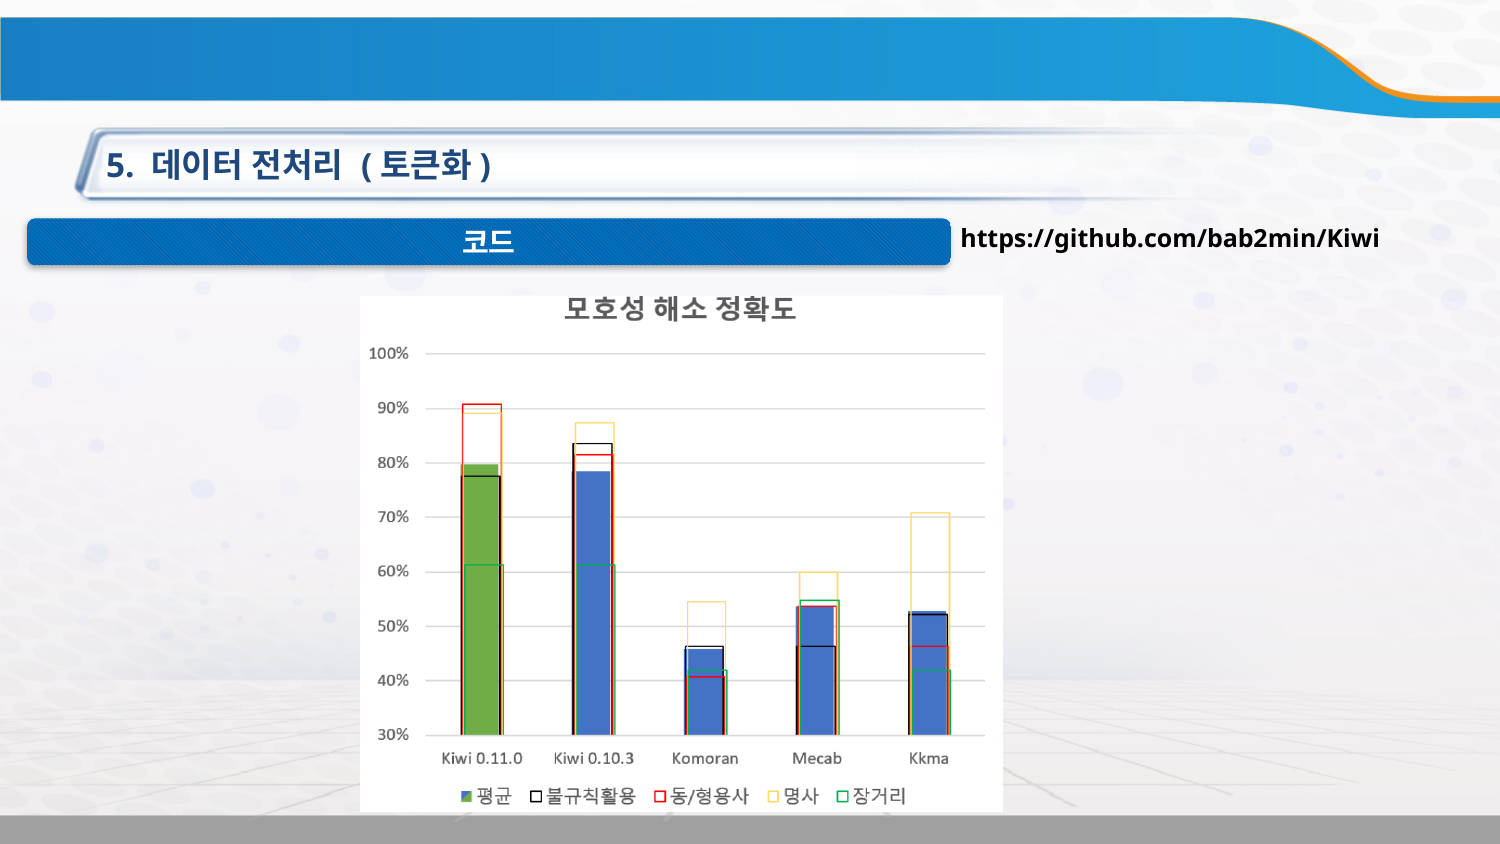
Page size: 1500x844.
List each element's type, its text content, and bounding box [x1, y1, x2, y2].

picture [0, 0, 1500, 844]
text_box https://github.com/bab2min/Kiwi [945, 214, 1404, 260]
text_box 코드 [26, 217, 951, 267]
text_box 1. LSTM 활용 감성분석 [29, 0, 1175, 103]
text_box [74, 126, 1289, 208]
